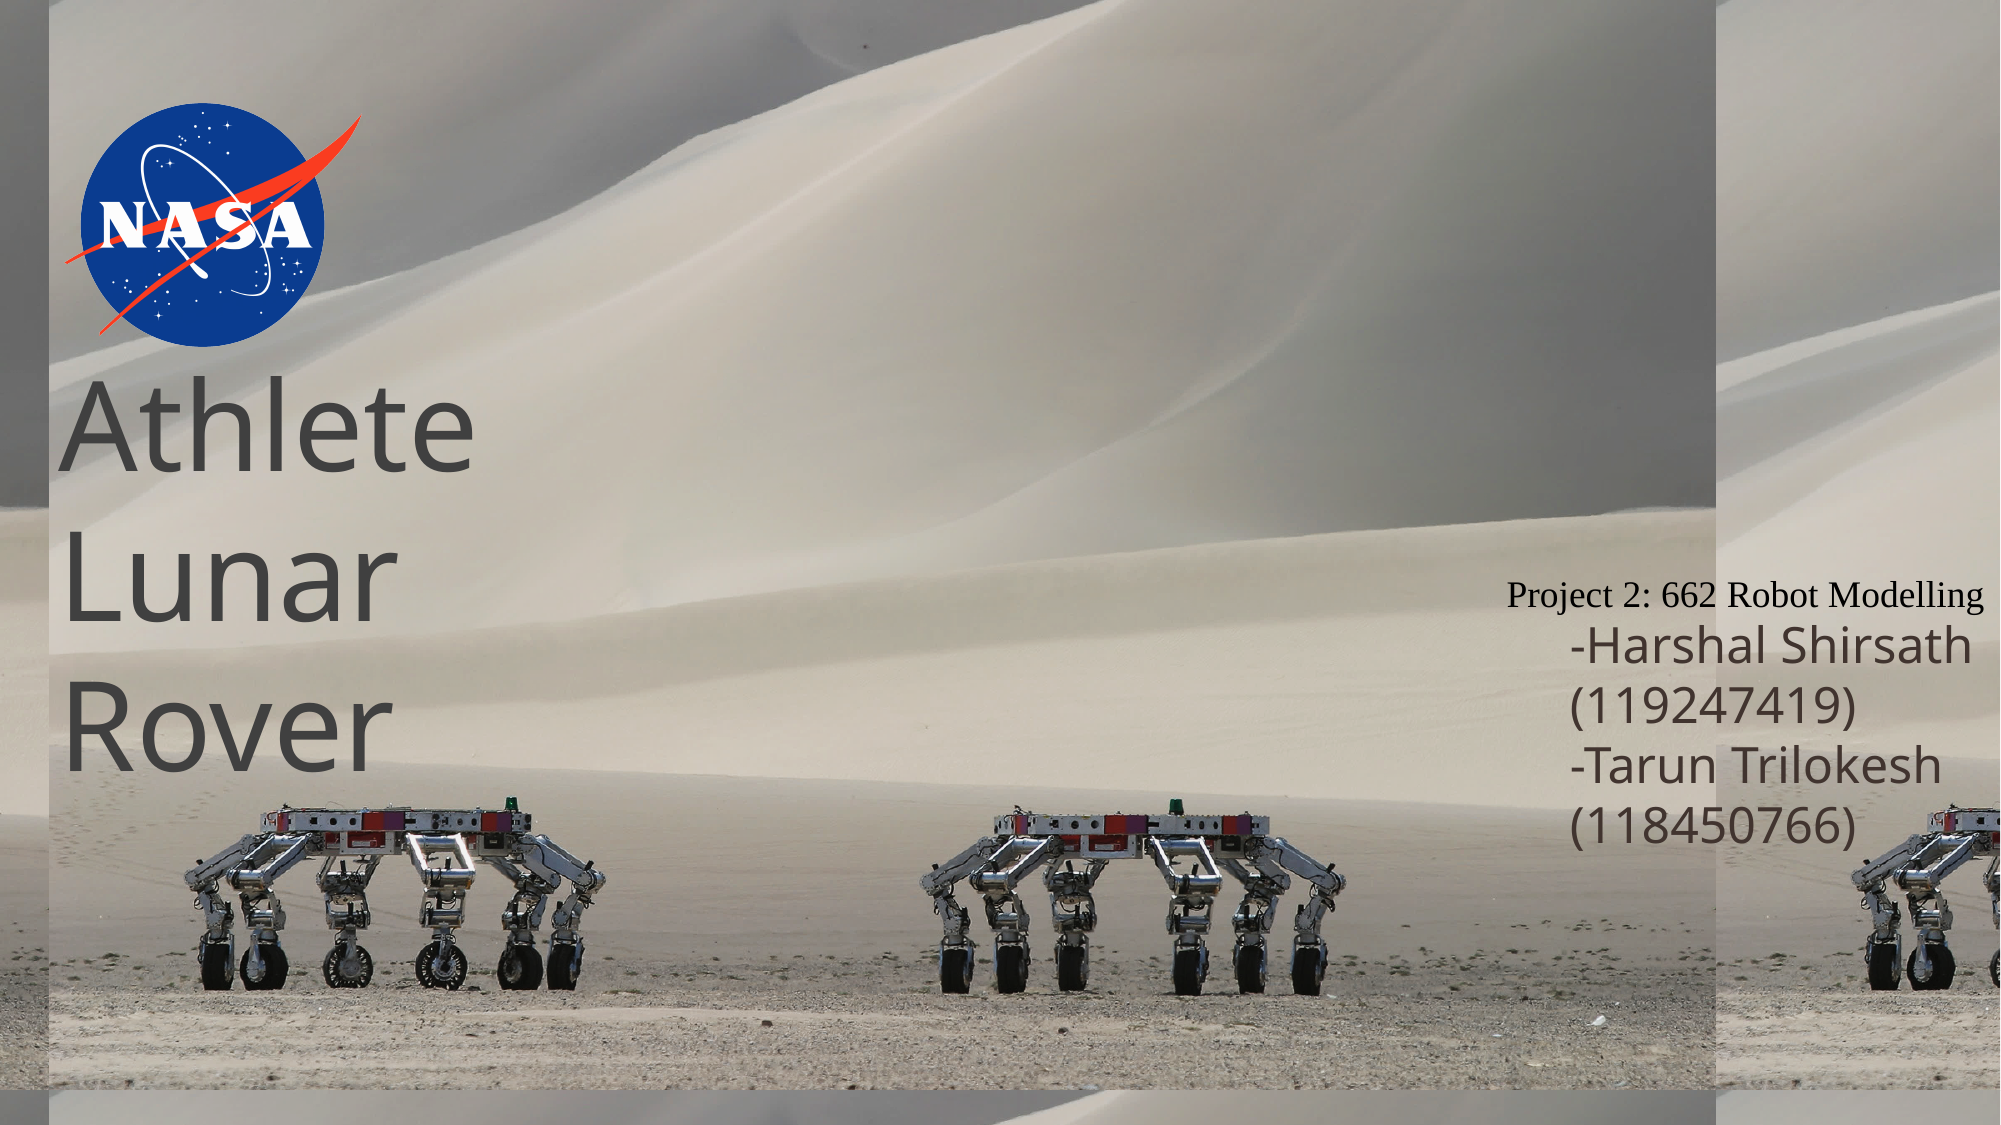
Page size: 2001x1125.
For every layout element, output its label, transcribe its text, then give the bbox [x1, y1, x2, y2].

text_box Athlete Lunar Rover [43, 339, 764, 804]
picture [0, 0, 2001, 1125]
text_box Project 2: 662 Robot Modelling [1491, 562, 2000, 623]
text_box -Harshal Shirsath (119247419) -Tarun Trilokesh (118450766) [1555, 623, 2000, 862]
